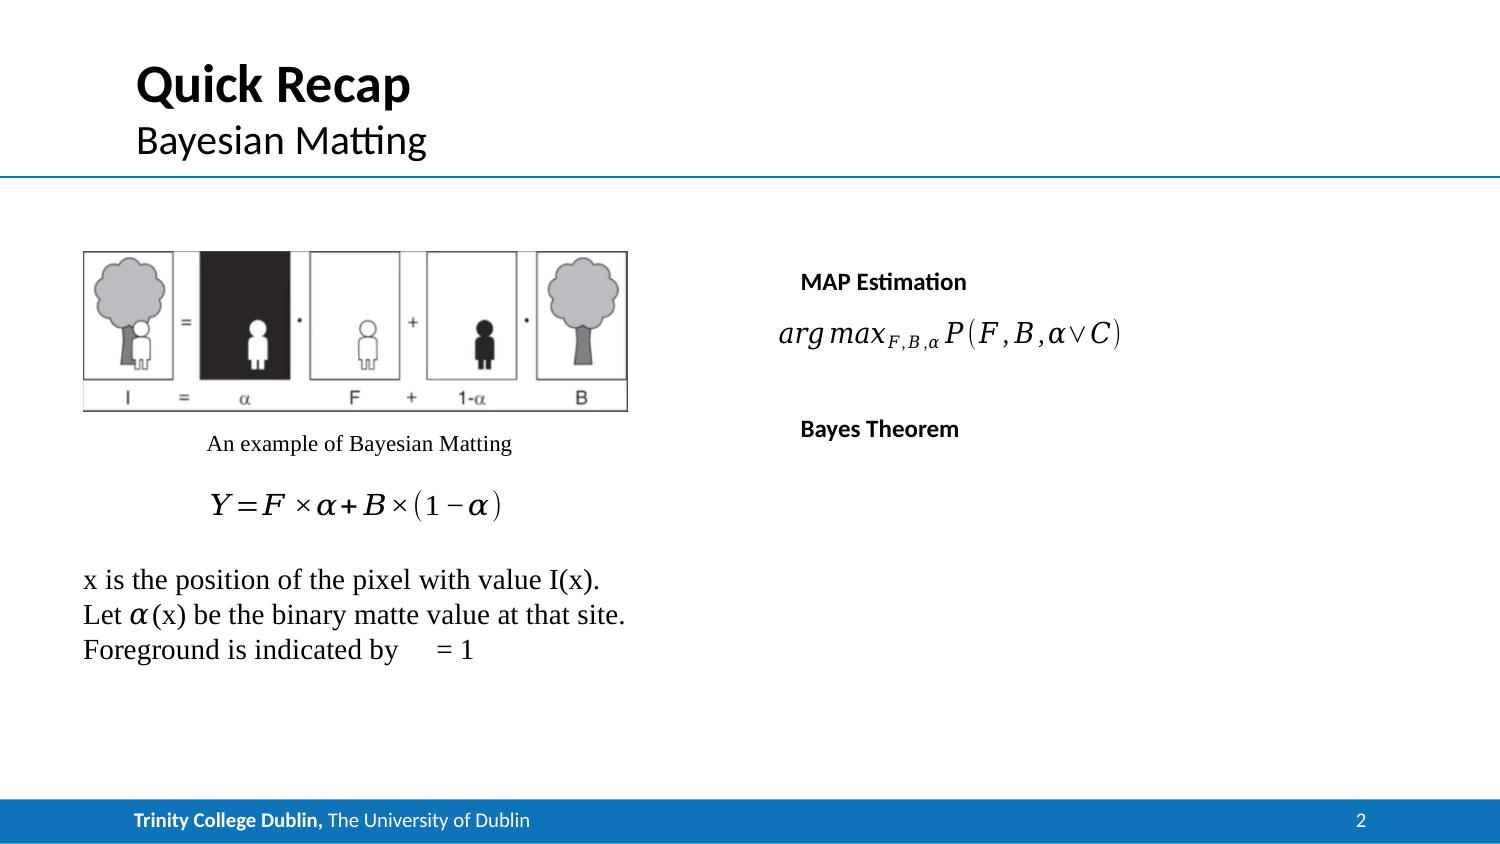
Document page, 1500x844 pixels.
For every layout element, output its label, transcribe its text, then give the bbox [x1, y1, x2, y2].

list Bayesian Matting [135, 114, 1367, 147]
text_box An example of Bayesian Matting [184, 421, 536, 464]
picture [83, 250, 629, 412]
text_box x is the position of the pixel with value I(x). Let 𝛼(x) be the binary matte value at that site. Foreground is indicated by 𝛼 = 1 [68, 545, 645, 732]
title Quick Recap [135, 44, 1367, 114]
text_box Bayes Theorem [785, 397, 1134, 457]
slide_number 2 [1318, 800, 1367, 833]
text_box MAP Estimation [785, 250, 1024, 311]
